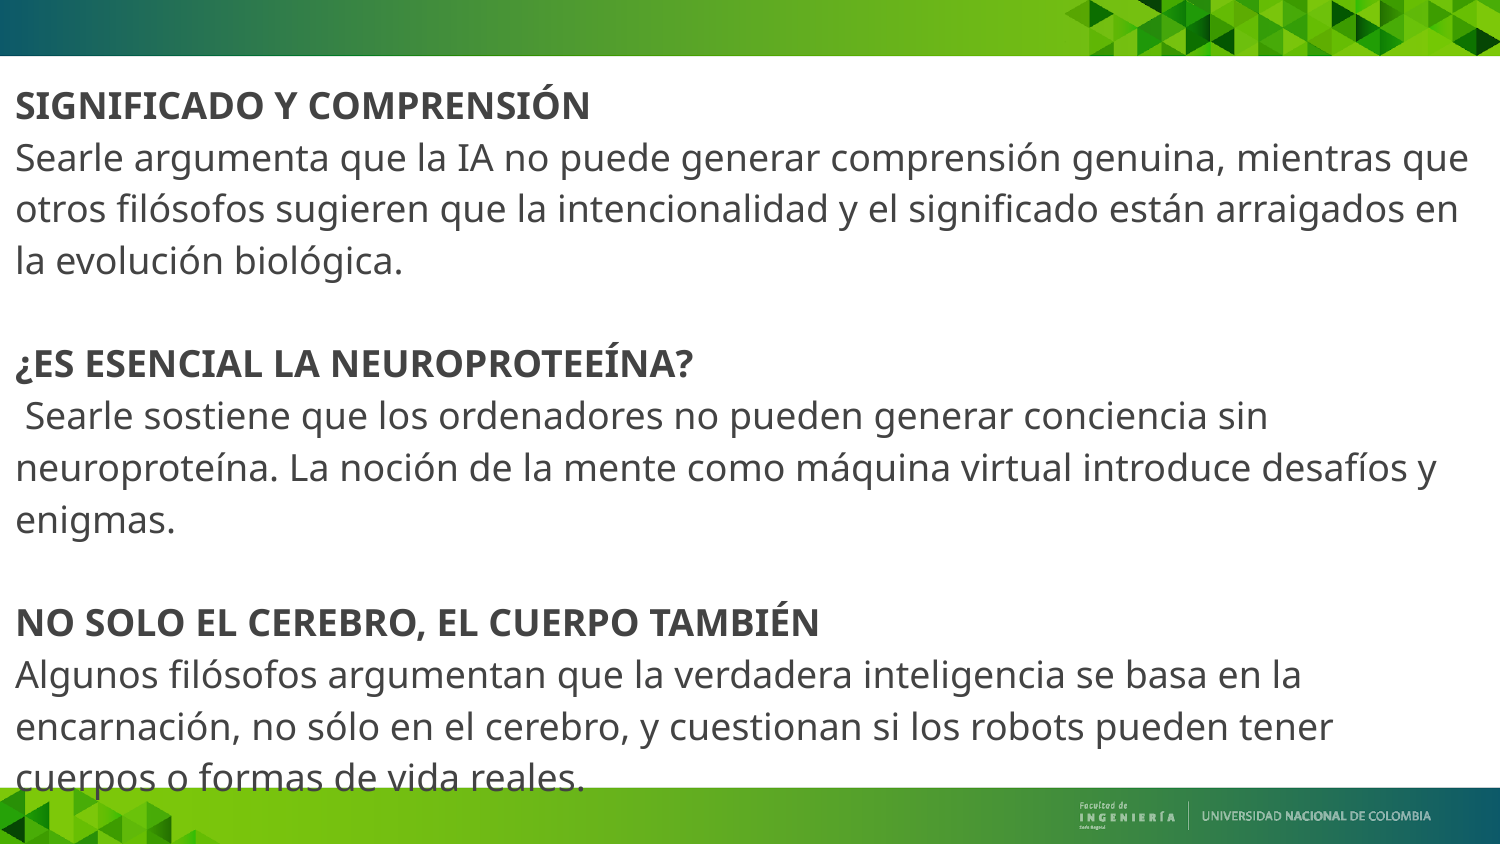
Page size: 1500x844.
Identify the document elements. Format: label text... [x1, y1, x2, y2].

list SIGNIFICADO Y COMPRENSIÓN Searle argumenta que la IA no puede generar comprensión genuina, mientras que otros filósofos sugieren que la intencionalidad y el significado están arraigados en la evolución biológica. ¿ES ESENCIAL LA NEUROPROTEEÍNA? Searle sostiene que los ordenadores no pueden generar conciencia sin neuroproteína. La noción de la mente como máquina virtual introduce desafíos y enigmas. NO SOLO EL CEREBRO, EL CUERPO TAMBIÉN Algunos filósofos argumentan que la verdadera inteligencia se basa en la encarnación, no sólo en el cerebro, y cuestionan si los robots pueden tener cuerpos o formas de vida reales. [0, 60, 1490, 779]
picture [0, 0, 1500, 844]
